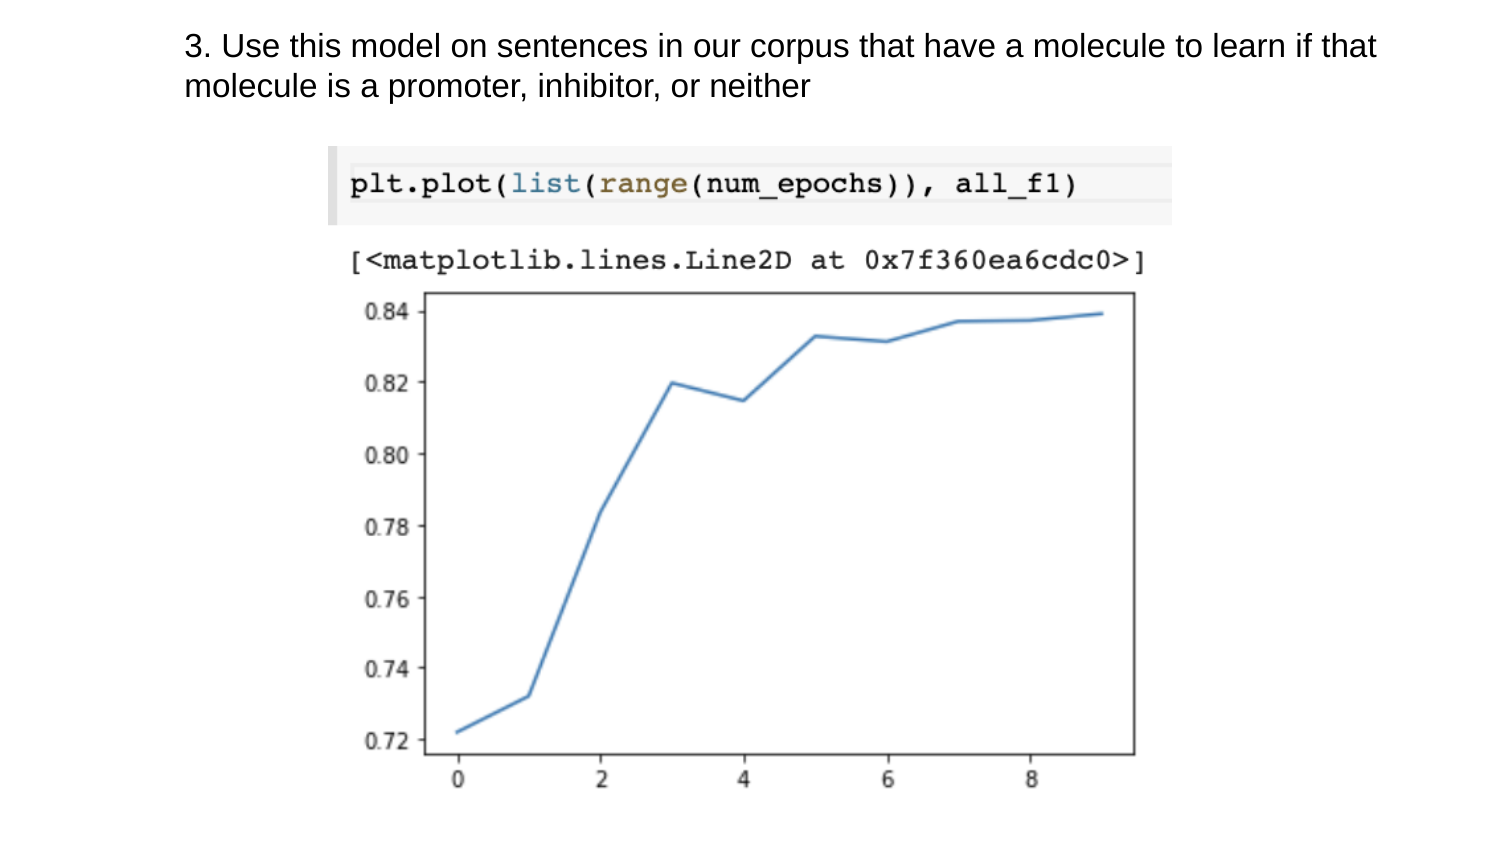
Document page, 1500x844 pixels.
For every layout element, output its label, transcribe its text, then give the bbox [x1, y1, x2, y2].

picture [328, 145, 1172, 815]
text_box 3. Use this model on sentences in our corpus that have a molecule to learn if that molecule is a promoter, inhibitor, or neither [94, 9, 1422, 120]
